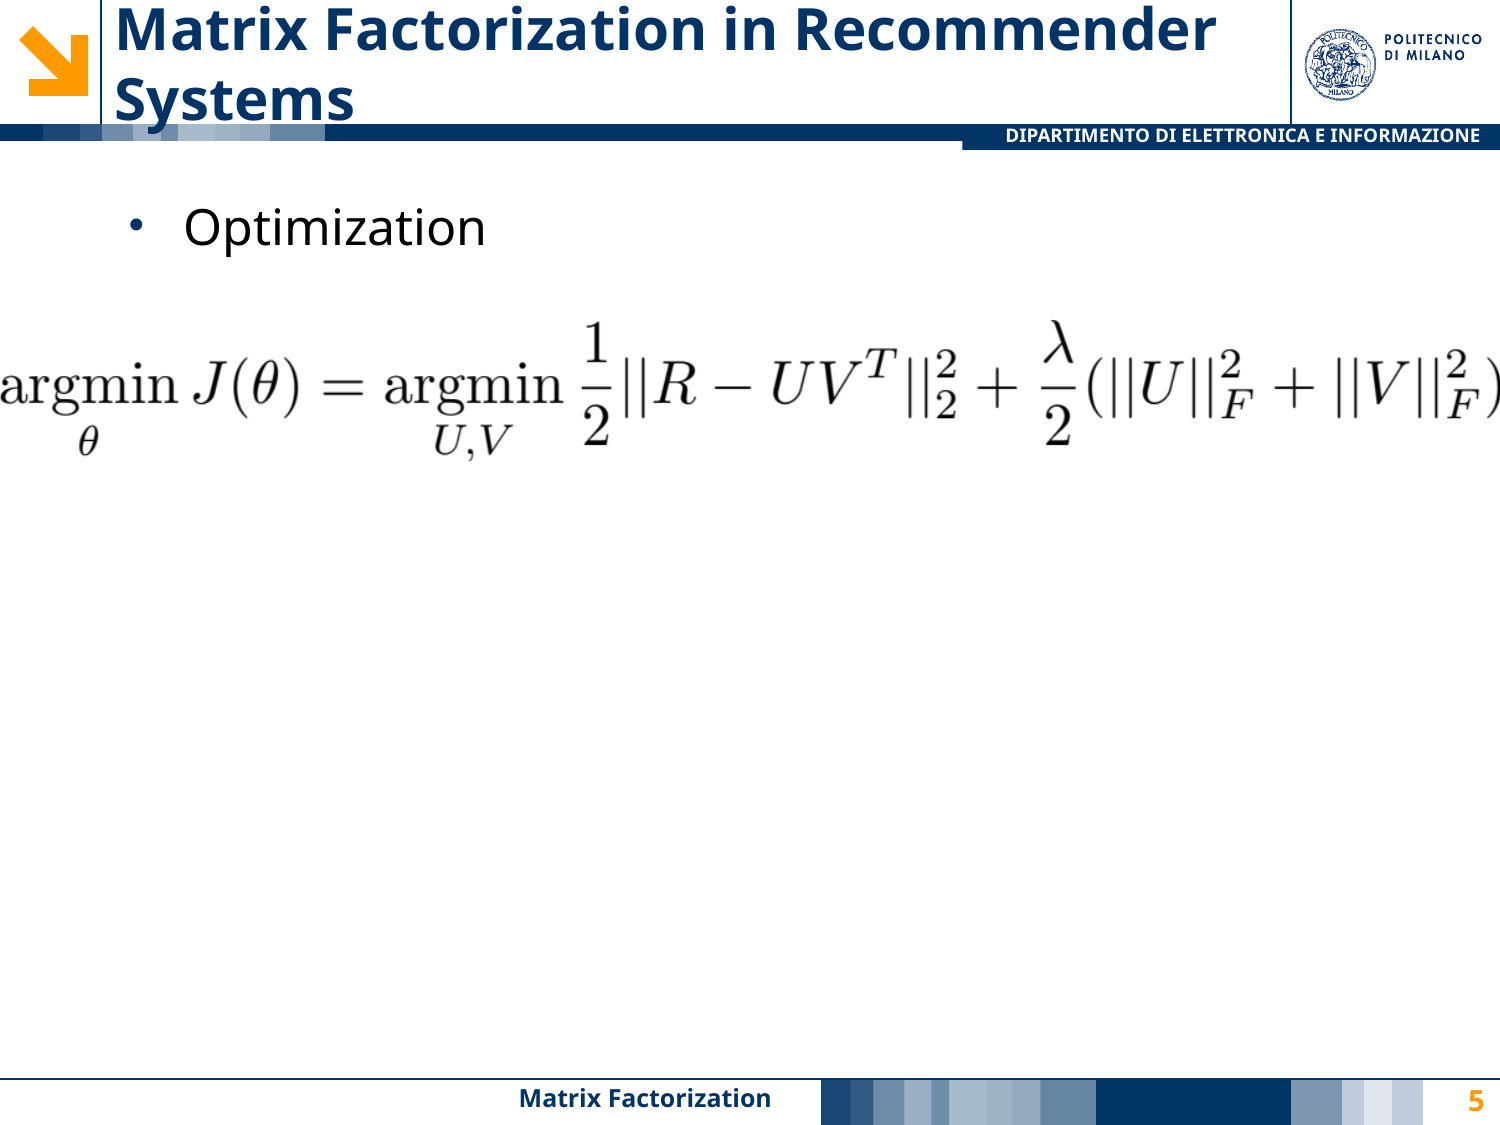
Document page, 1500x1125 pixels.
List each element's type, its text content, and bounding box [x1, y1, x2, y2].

picture [0, 319, 1500, 461]
picture [1251, 131, 1258, 137]
picture [788, 1078, 1187, 1125]
picture [1139, 131, 1146, 137]
slide_number 5 [1187, 1074, 1500, 1125]
picture [0, 0, 1500, 141]
list Optimization [112, 187, 1388, 278]
footer Matrix Factorization [0, 1074, 788, 1125]
title Matrix Factorization in Recommender Systems [99, 0, 1276, 126]
picture [1367, 131, 1374, 137]
picture [1443, 131, 1450, 137]
